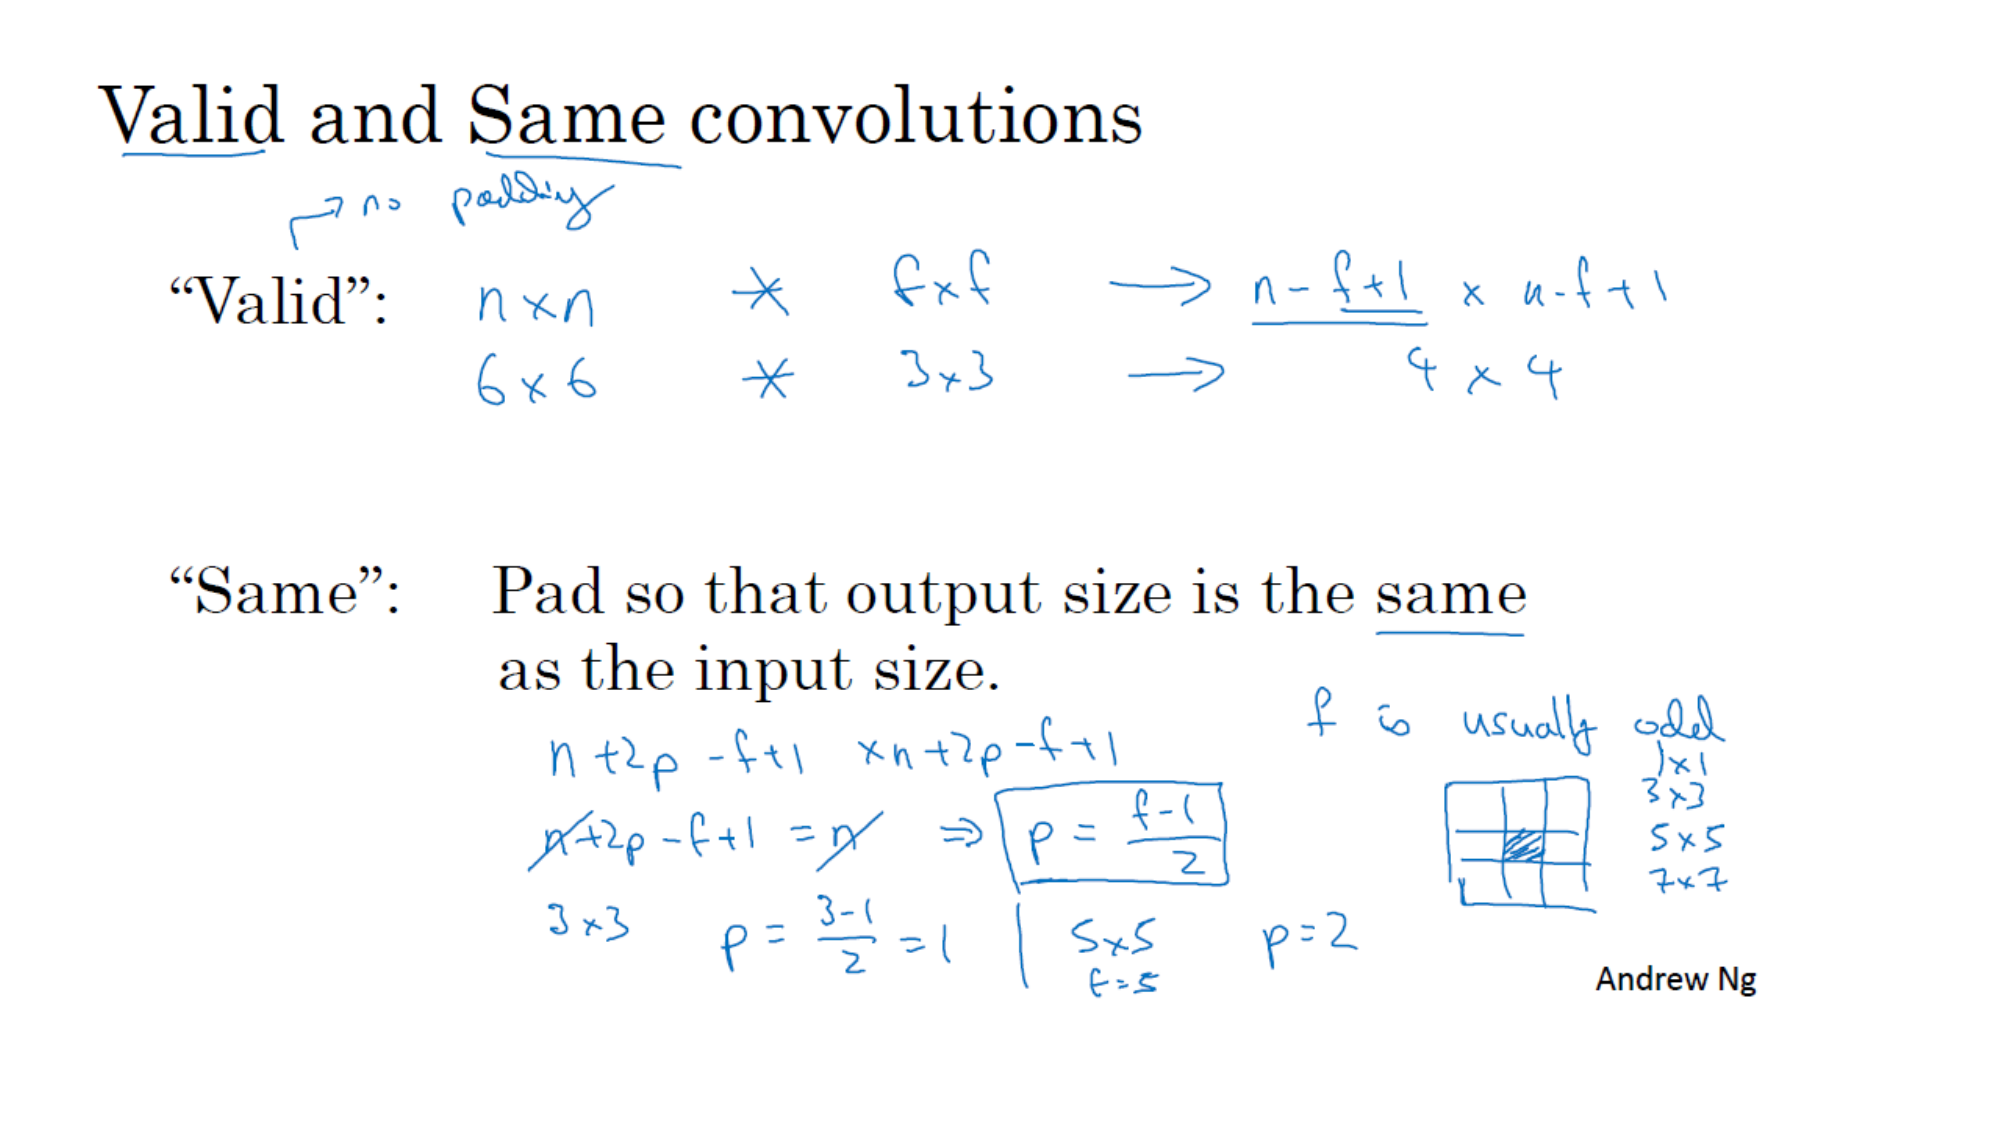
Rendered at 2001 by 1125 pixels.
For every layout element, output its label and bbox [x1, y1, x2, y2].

picture [75, 64, 1759, 1003]
